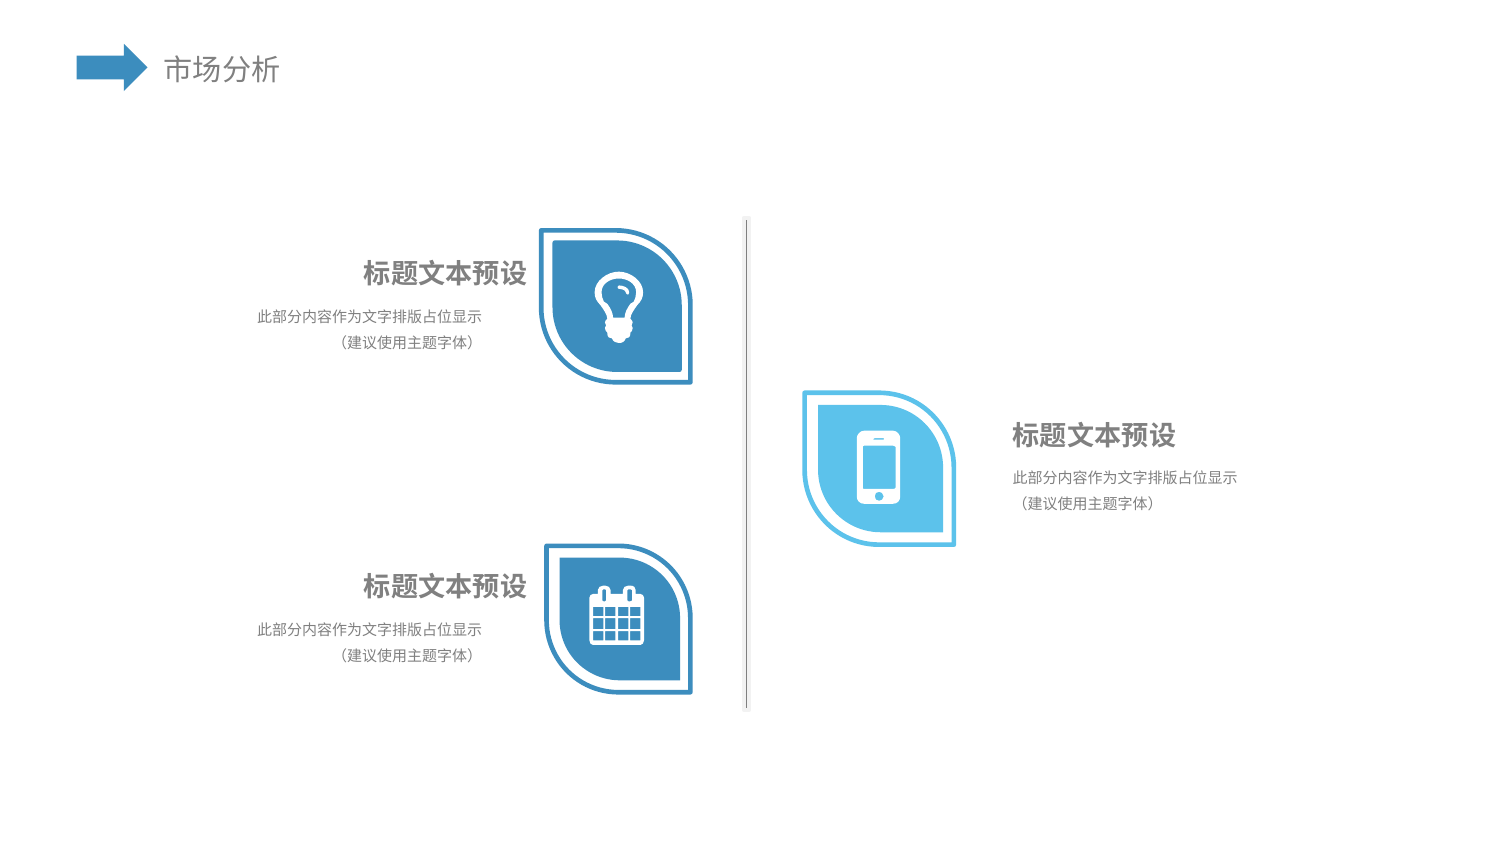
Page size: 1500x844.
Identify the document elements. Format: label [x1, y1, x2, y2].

text_box [216, 545, 691, 693]
text_box [742, 216, 751, 712]
text_box [216, 230, 691, 383]
text_box [804, 392, 1278, 545]
